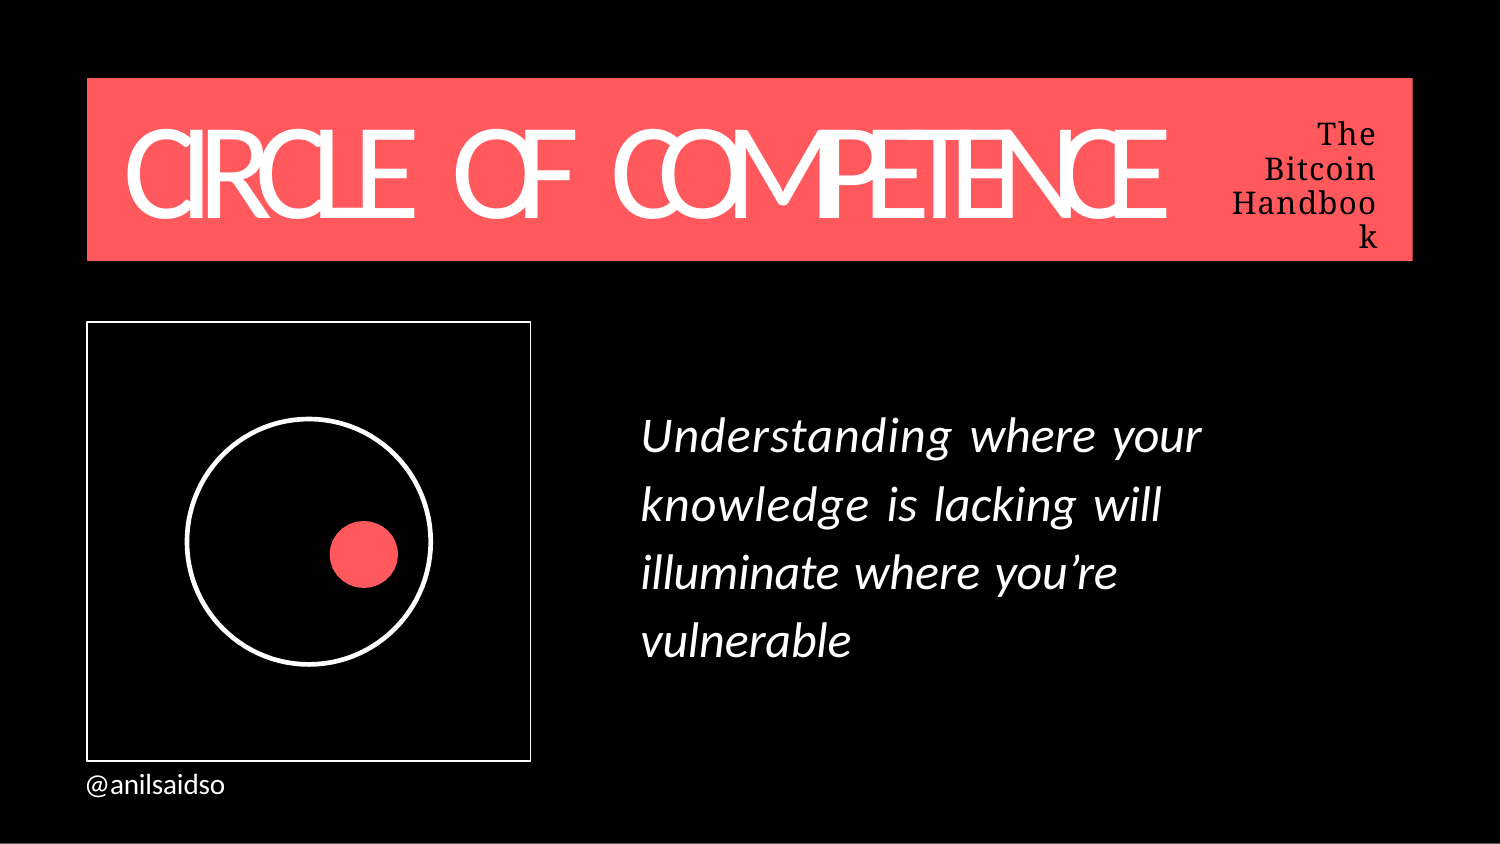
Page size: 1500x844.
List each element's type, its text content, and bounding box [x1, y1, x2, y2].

text_box Understanding where your knowledge is lacking will illuminate where you’re vulnerable [638, 392, 1212, 668]
text_box @anilsaidso [82, 763, 233, 801]
text_box [87, 78, 1413, 261]
text_box [87, 322, 531, 762]
text_box The Bitcoin Handbook [1213, 111, 1379, 255]
title CIRCLE OF COMPETENCE [123, 71, 1184, 247]
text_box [184, 416, 434, 668]
